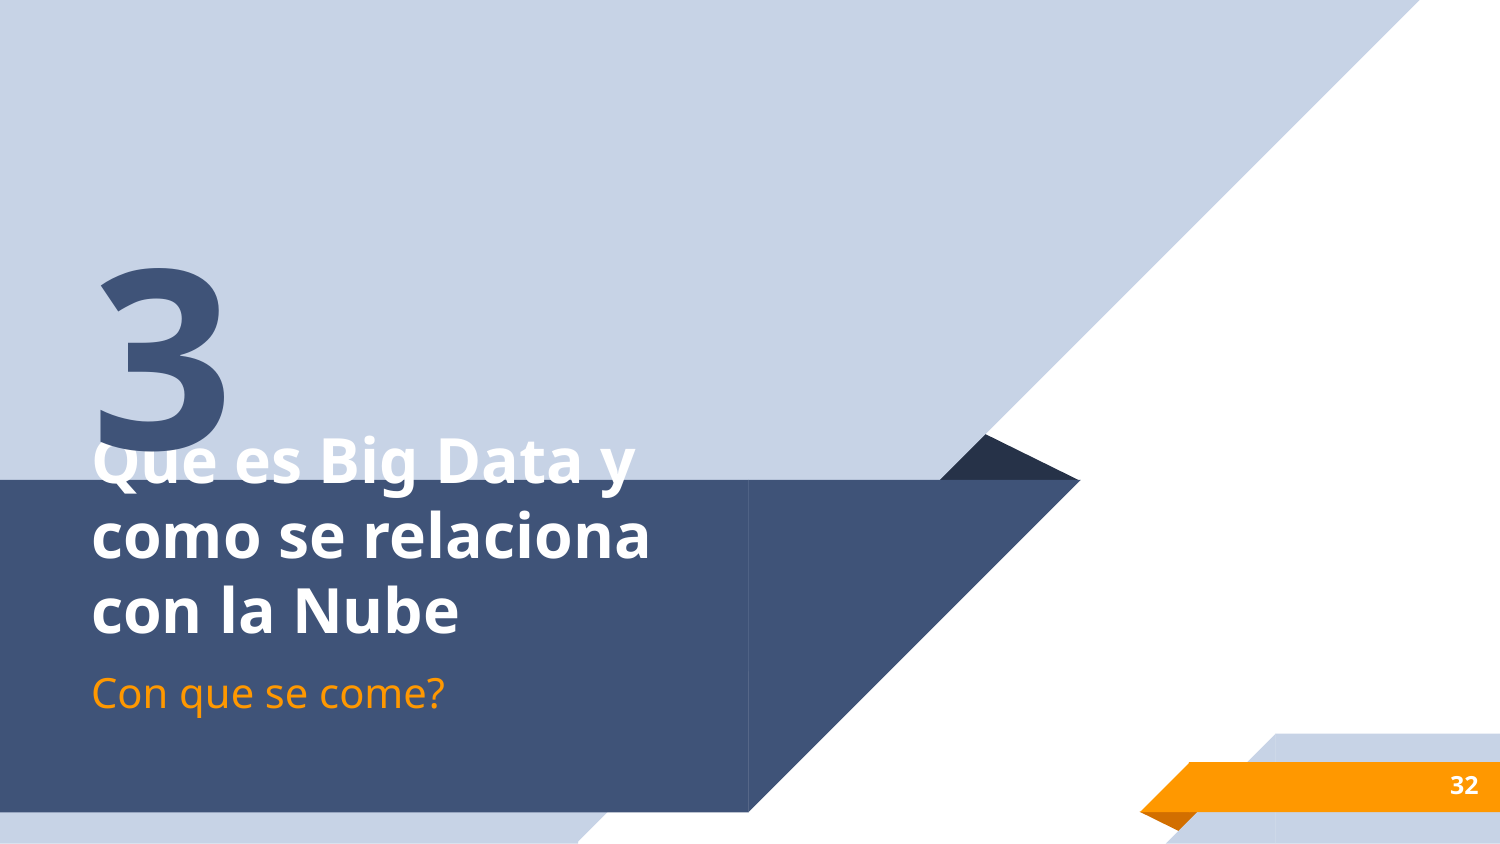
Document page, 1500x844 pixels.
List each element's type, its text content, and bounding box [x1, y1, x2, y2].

slide_number 32 [1249, 760, 1494, 813]
subtitle Con que se come? [76, 652, 748, 781]
text_box 3 [76, 0, 434, 515]
title Que es Big Data y como se relaciona con la Nube [76, 470, 748, 652]
